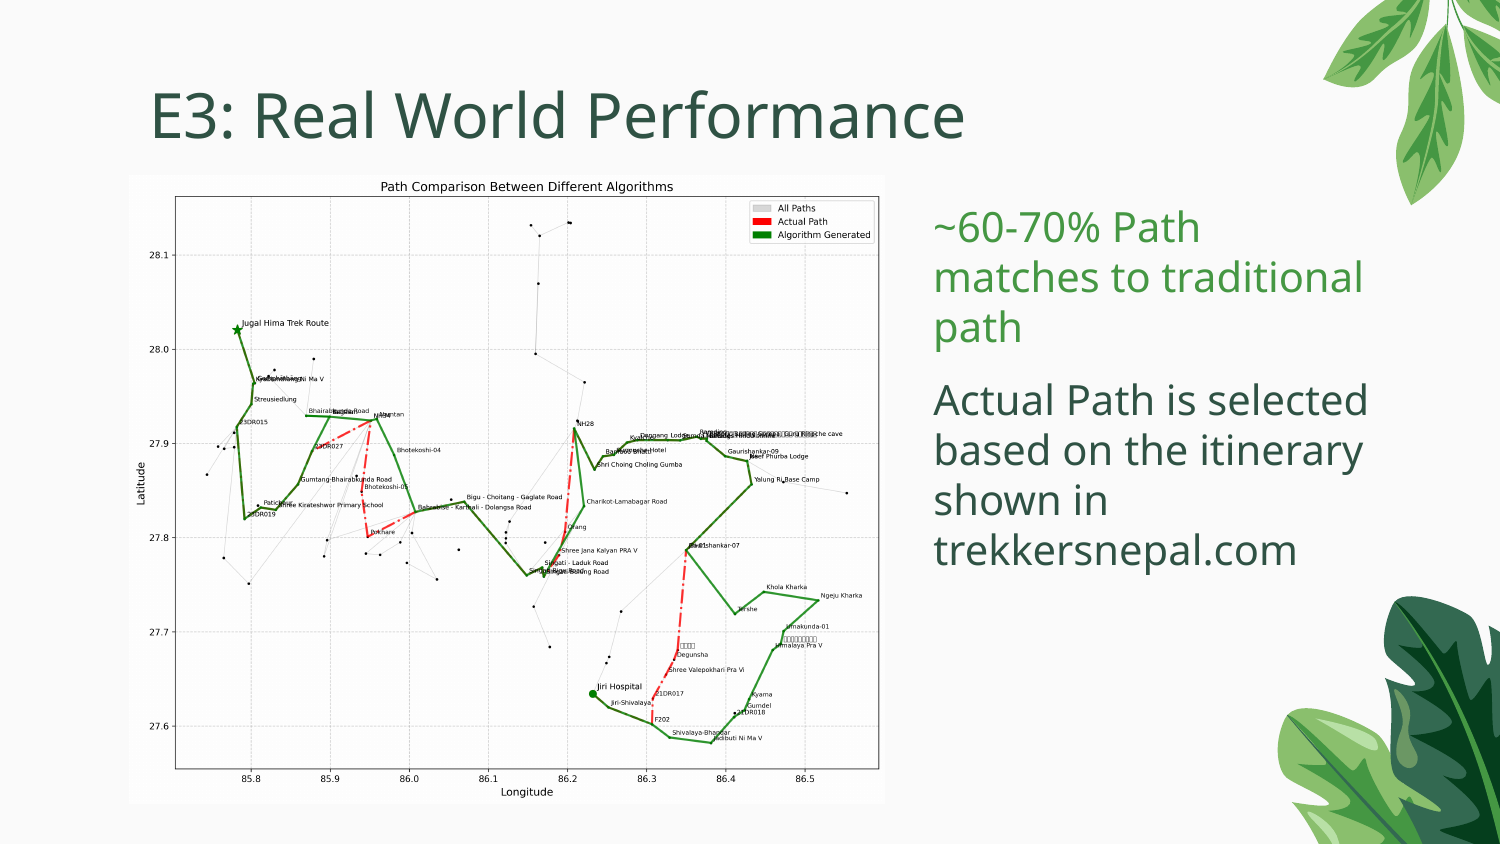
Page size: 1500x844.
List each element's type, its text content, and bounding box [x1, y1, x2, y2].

text_box Actual Path is selected based on the itinerary shown in trekkersnepal.com [918, 468, 1412, 589]
picture [129, 175, 885, 804]
text_box ~60-70% Path matches to traditional path [918, 241, 1382, 311]
title E3: Real World Performance [118, 60, 1382, 155]
